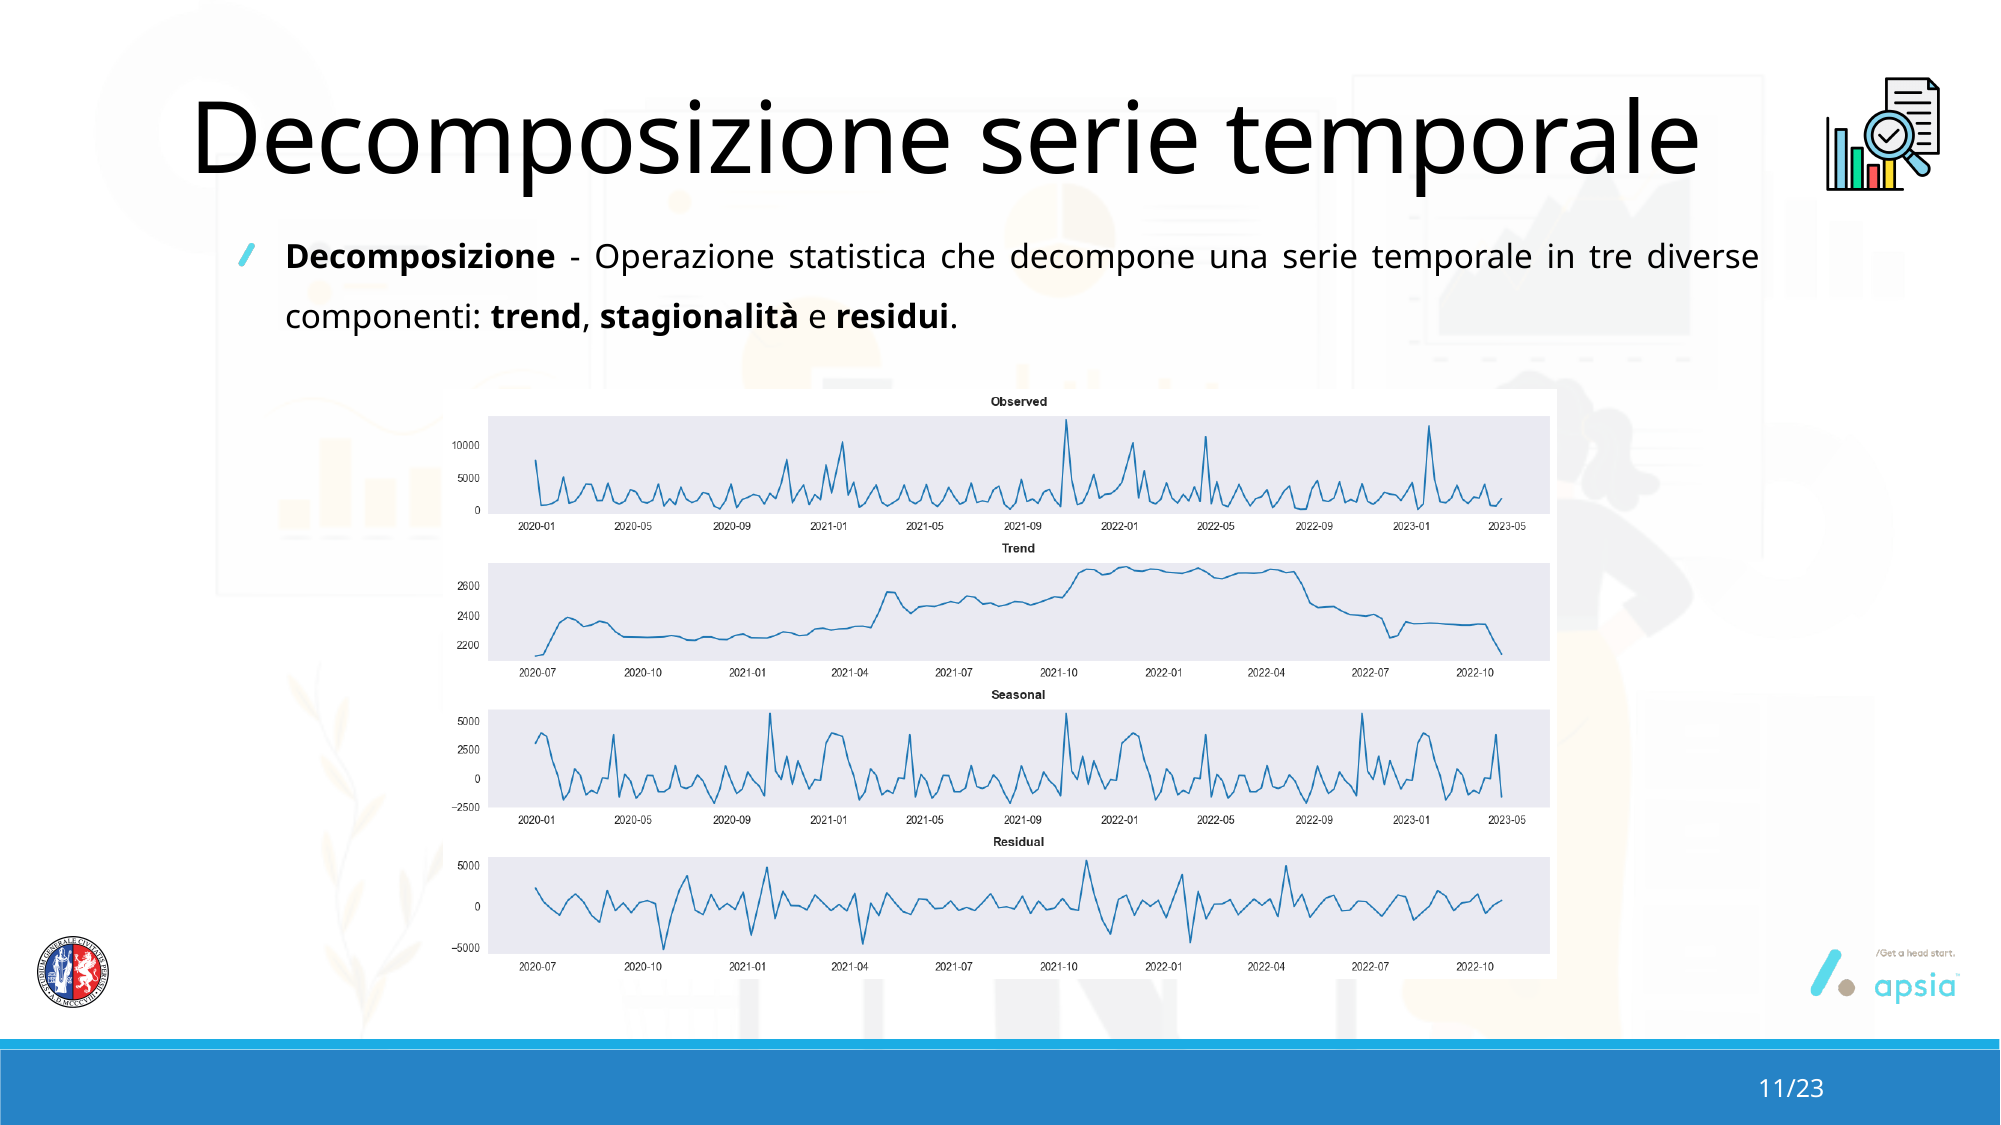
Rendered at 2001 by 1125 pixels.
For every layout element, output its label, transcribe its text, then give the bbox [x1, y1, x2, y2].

picture [1824, 75, 1943, 194]
picture [443, 388, 1557, 979]
text_box Decomposizione - Operazione statistica che decompone una serie temporale in tre diverse componenti: trend, stagionalità e residui. [223, 207, 1777, 463]
picture [1807, 947, 1964, 1008]
picture [36, 935, 109, 1008]
picture [238, 243, 257, 267]
text_box Decomposizione serie temporale [174, 84, 1825, 240]
slide_number 11/23 [1624, 1059, 1840, 1120]
